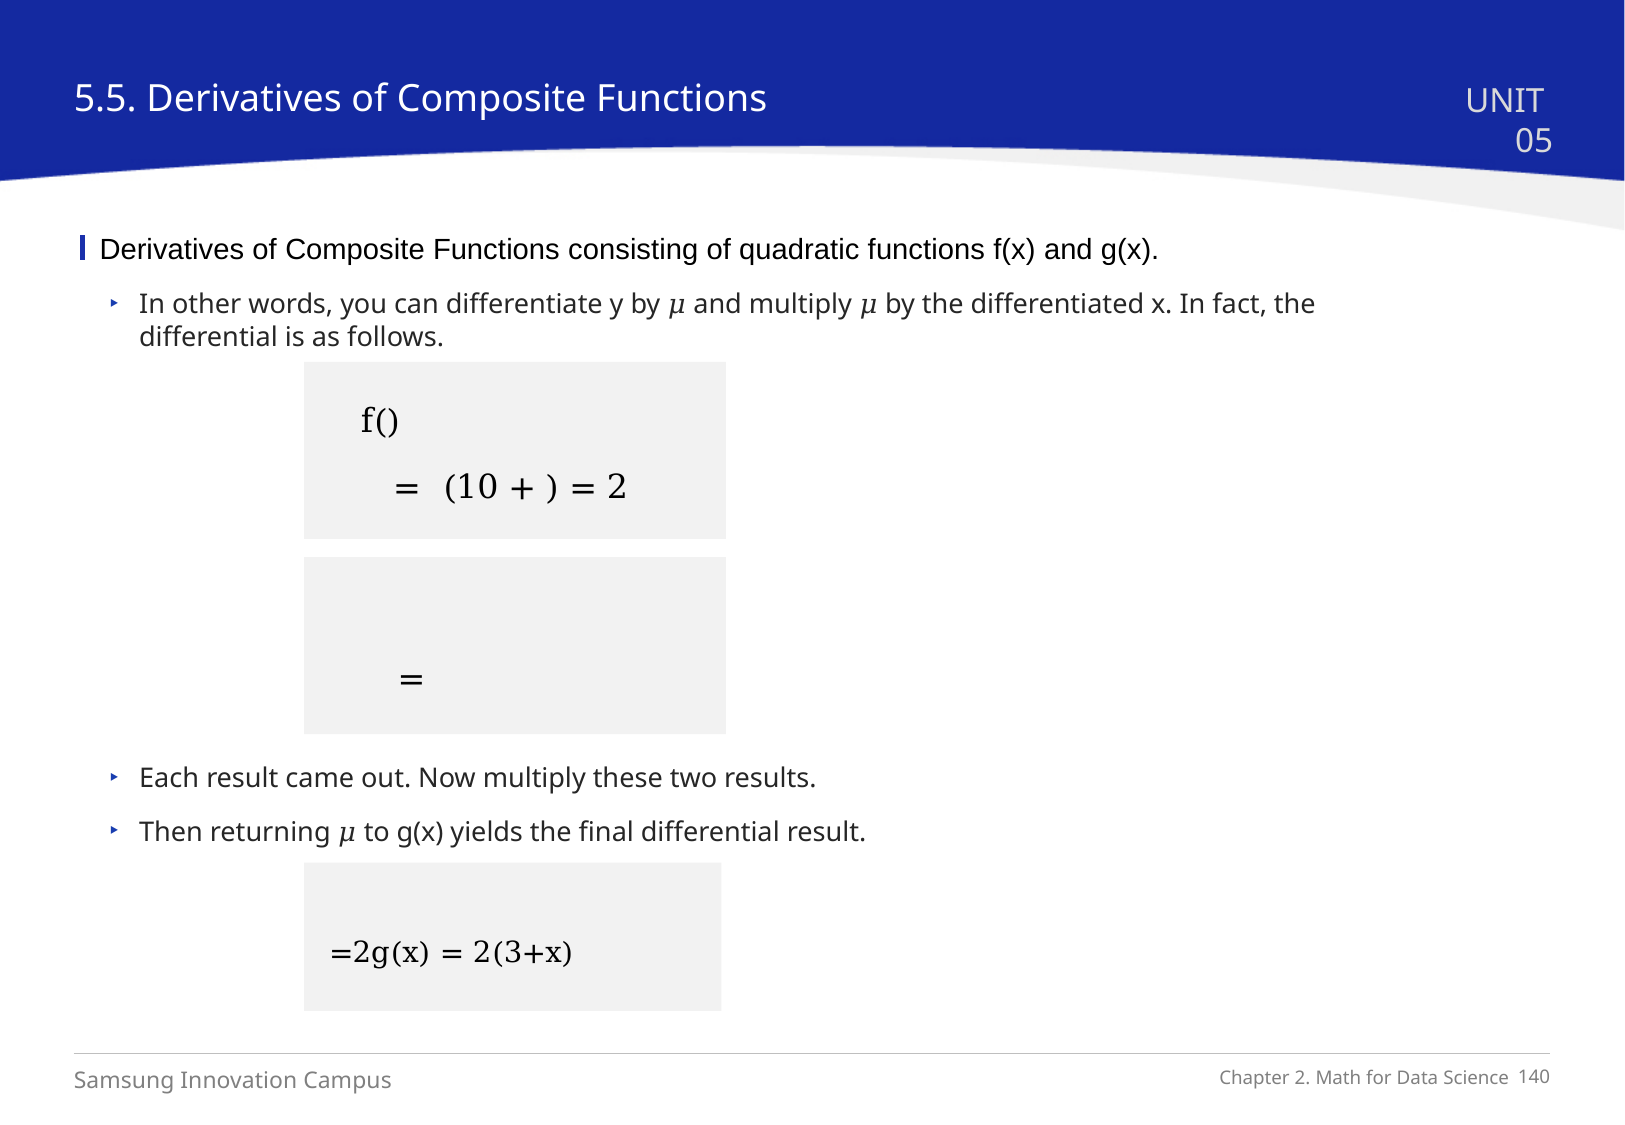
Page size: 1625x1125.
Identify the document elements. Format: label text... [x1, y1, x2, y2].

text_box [109, 274, 1421, 1025]
text_box Derivatives of Composite Functions consisting of quadratic functions f(x) and g(x). [80, 229, 1556, 266]
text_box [73, 73, 1554, 120]
picture [0, 0, 1625, 1125]
